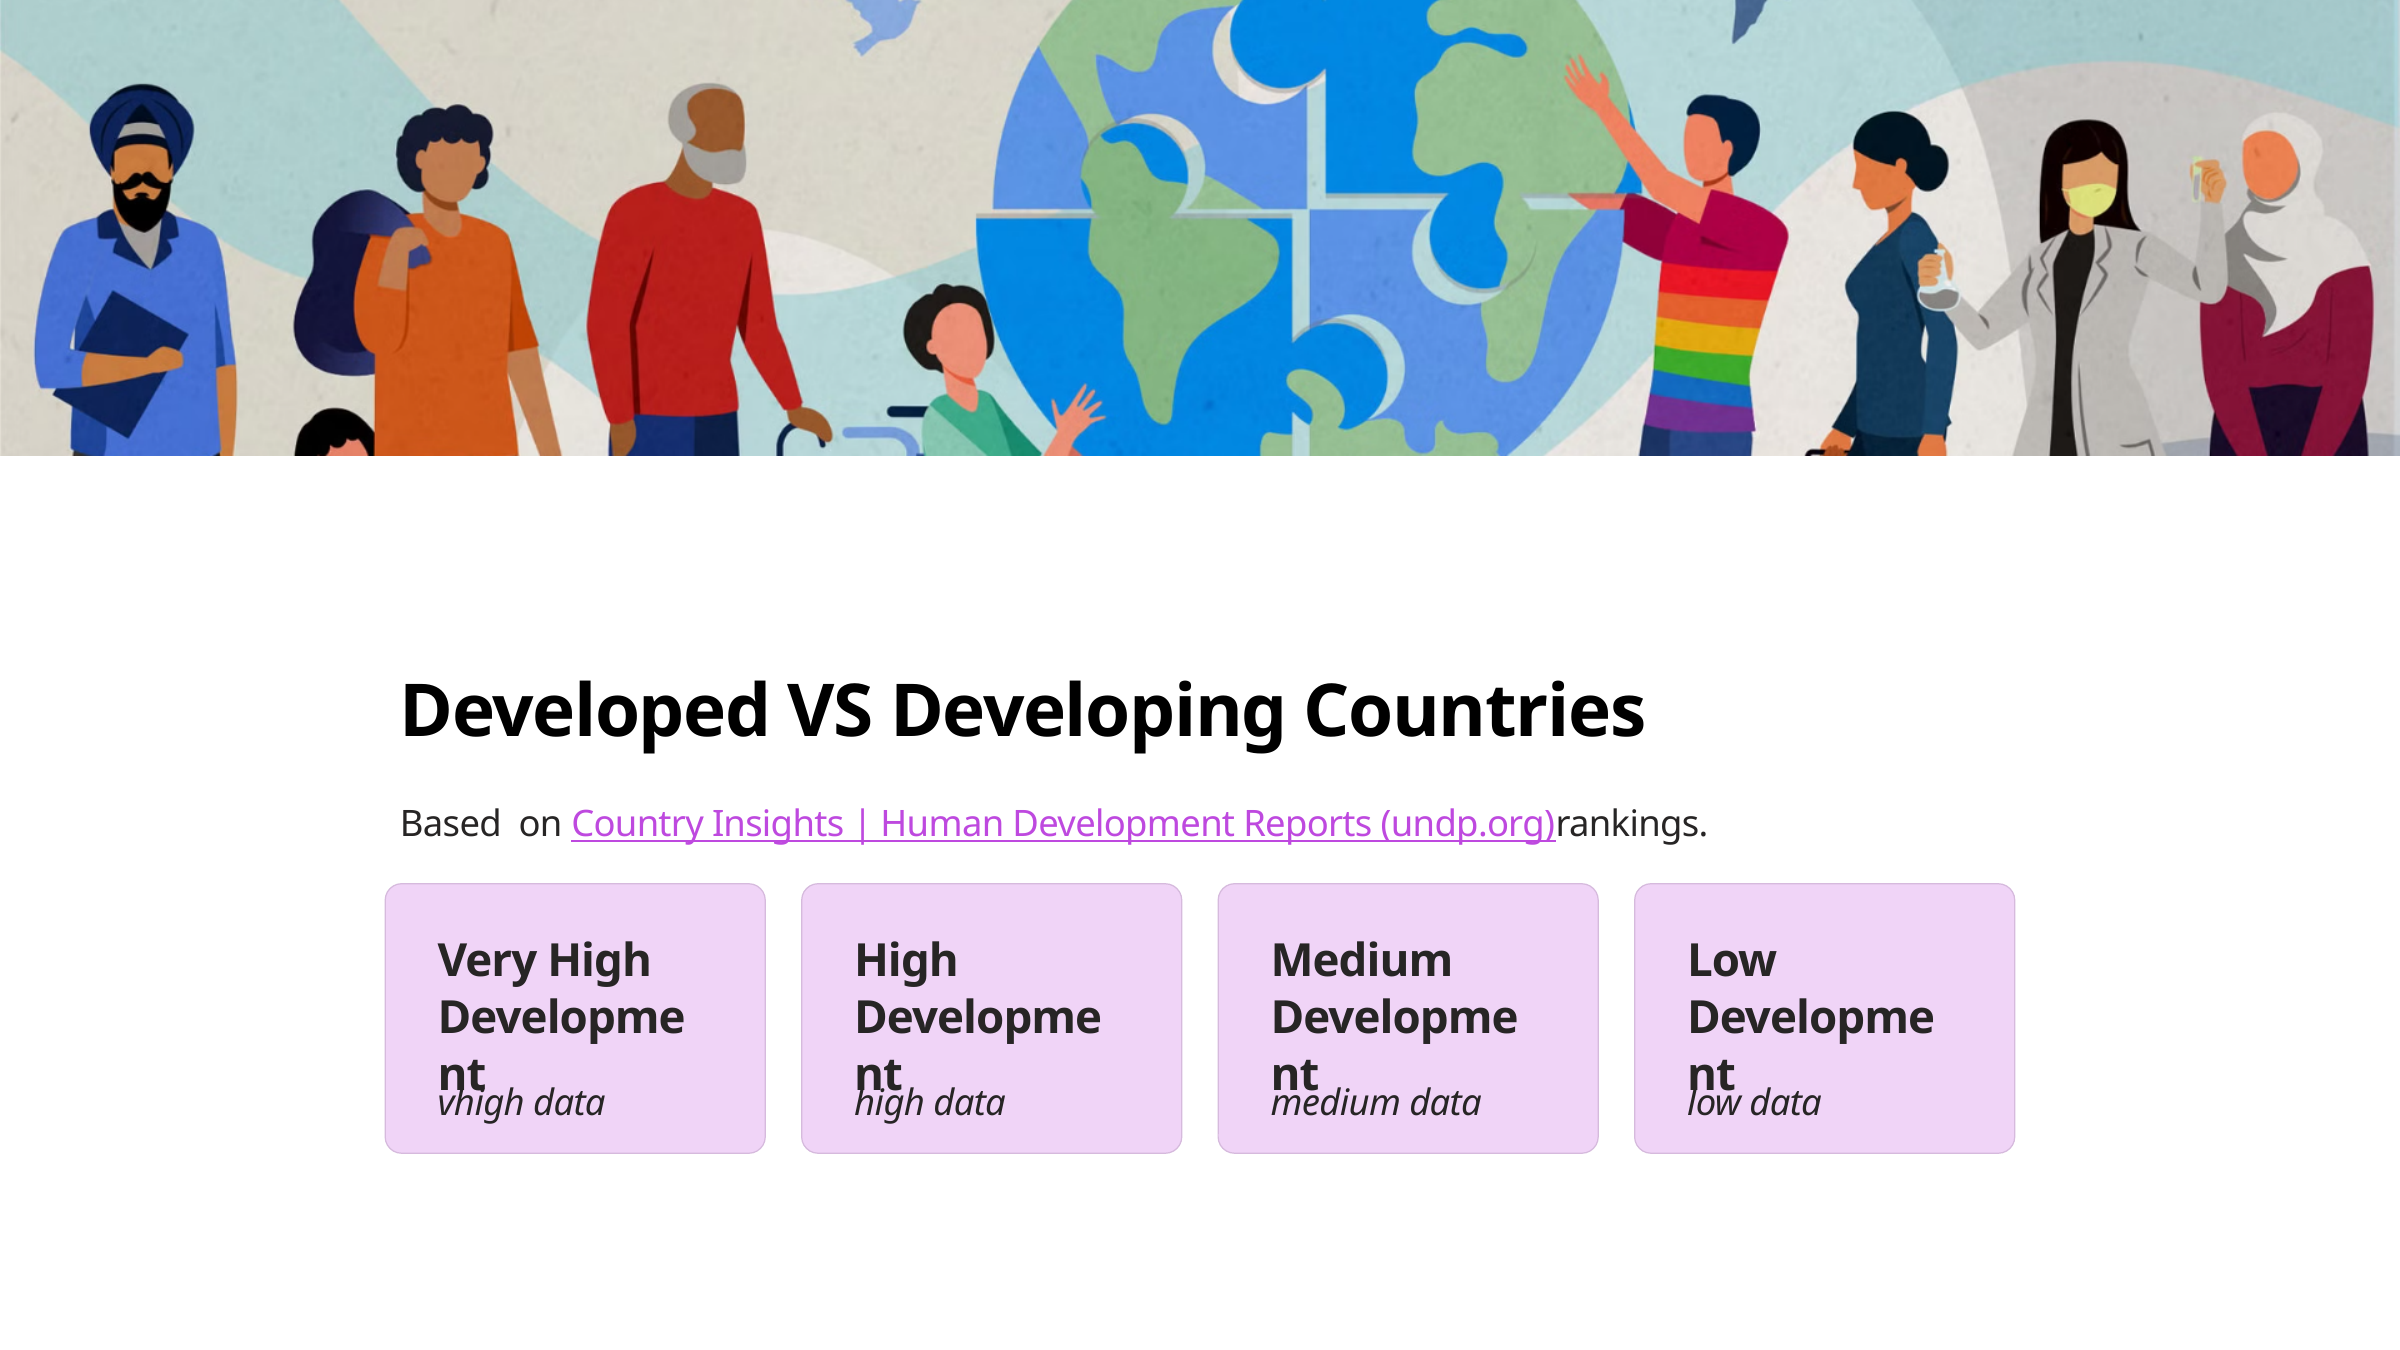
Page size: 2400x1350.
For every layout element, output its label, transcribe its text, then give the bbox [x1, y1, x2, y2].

text_box Low Development [1672, 921, 1977, 1036]
text_box Developed VS Developing Countries [385, 652, 1502, 744]
text_box low data [1672, 1057, 1977, 1116]
text_box vhigh data [422, 1057, 728, 1116]
text_box Very High Development [422, 921, 728, 1036]
text_box [385, 883, 766, 1154]
text_box [1634, 883, 2015, 1154]
text_box High Development [839, 921, 1145, 1036]
picture [0, 0, 2400, 456]
text_box medium data [1255, 1057, 1561, 1116]
text_box [1218, 883, 1599, 1154]
text_box [801, 883, 1182, 1154]
text_box high data [839, 1057, 1145, 1116]
text_box Medium Development [1255, 921, 1561, 1036]
text_box Based on Country Insights | Human Development Reports (undp.org)rankings. [385, 784, 2015, 843]
